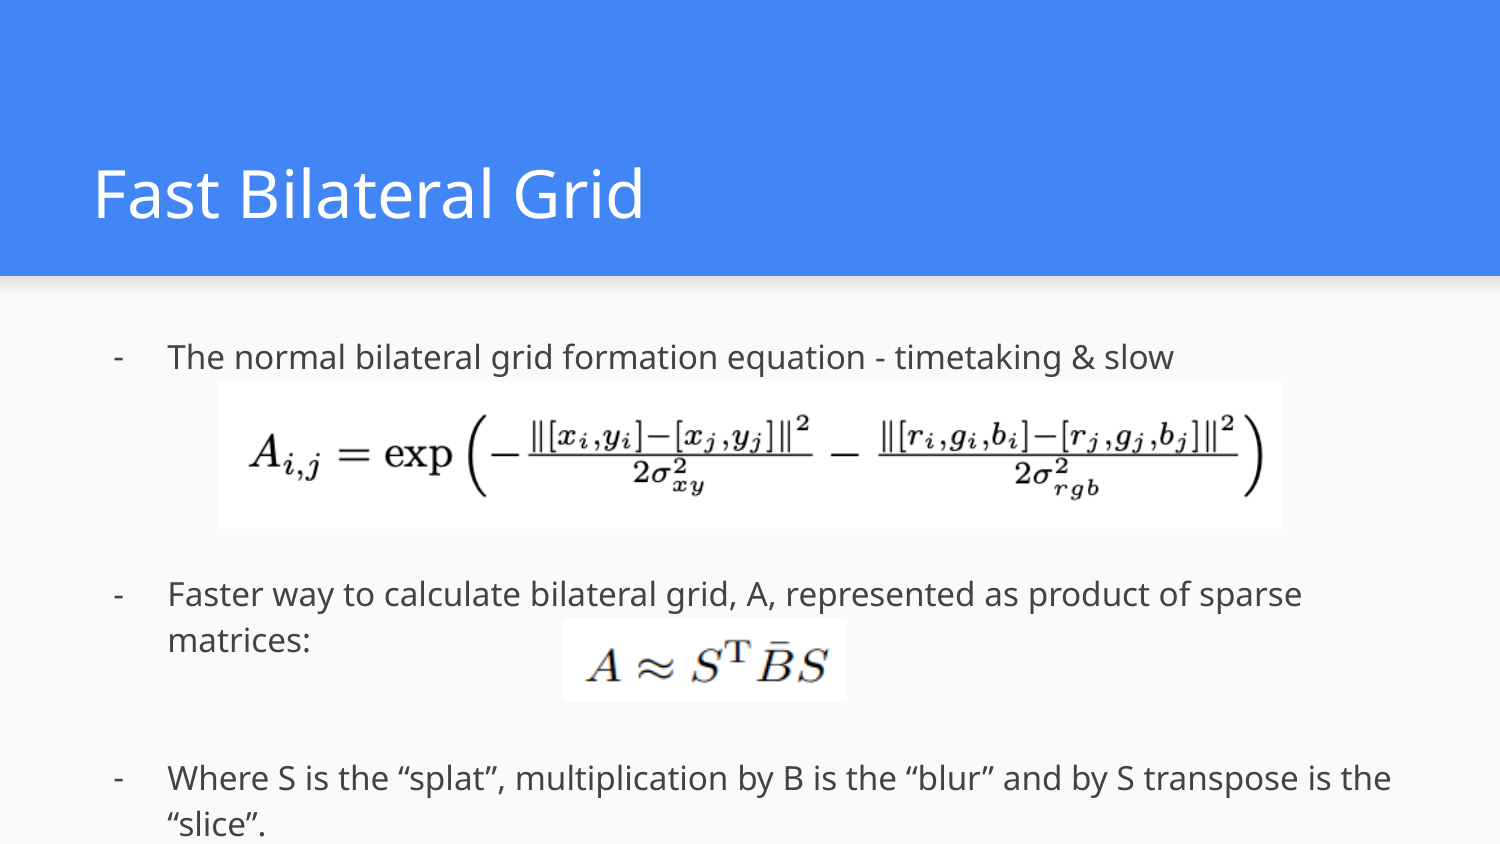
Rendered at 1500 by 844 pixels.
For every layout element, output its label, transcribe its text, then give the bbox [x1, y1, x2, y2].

picture [563, 618, 848, 703]
title Fast Bilateral Grid [77, 121, 1427, 248]
picture [218, 381, 1282, 530]
list The normal bilateral grid formation equation - timetaking & slow Faster way to calculate bilateral grid, A, represented as product of sparse matrices: Where S is the “splat”, multiplication by B is the “blur” and by S transpose is the “slice”. [77, 314, 1427, 817]
